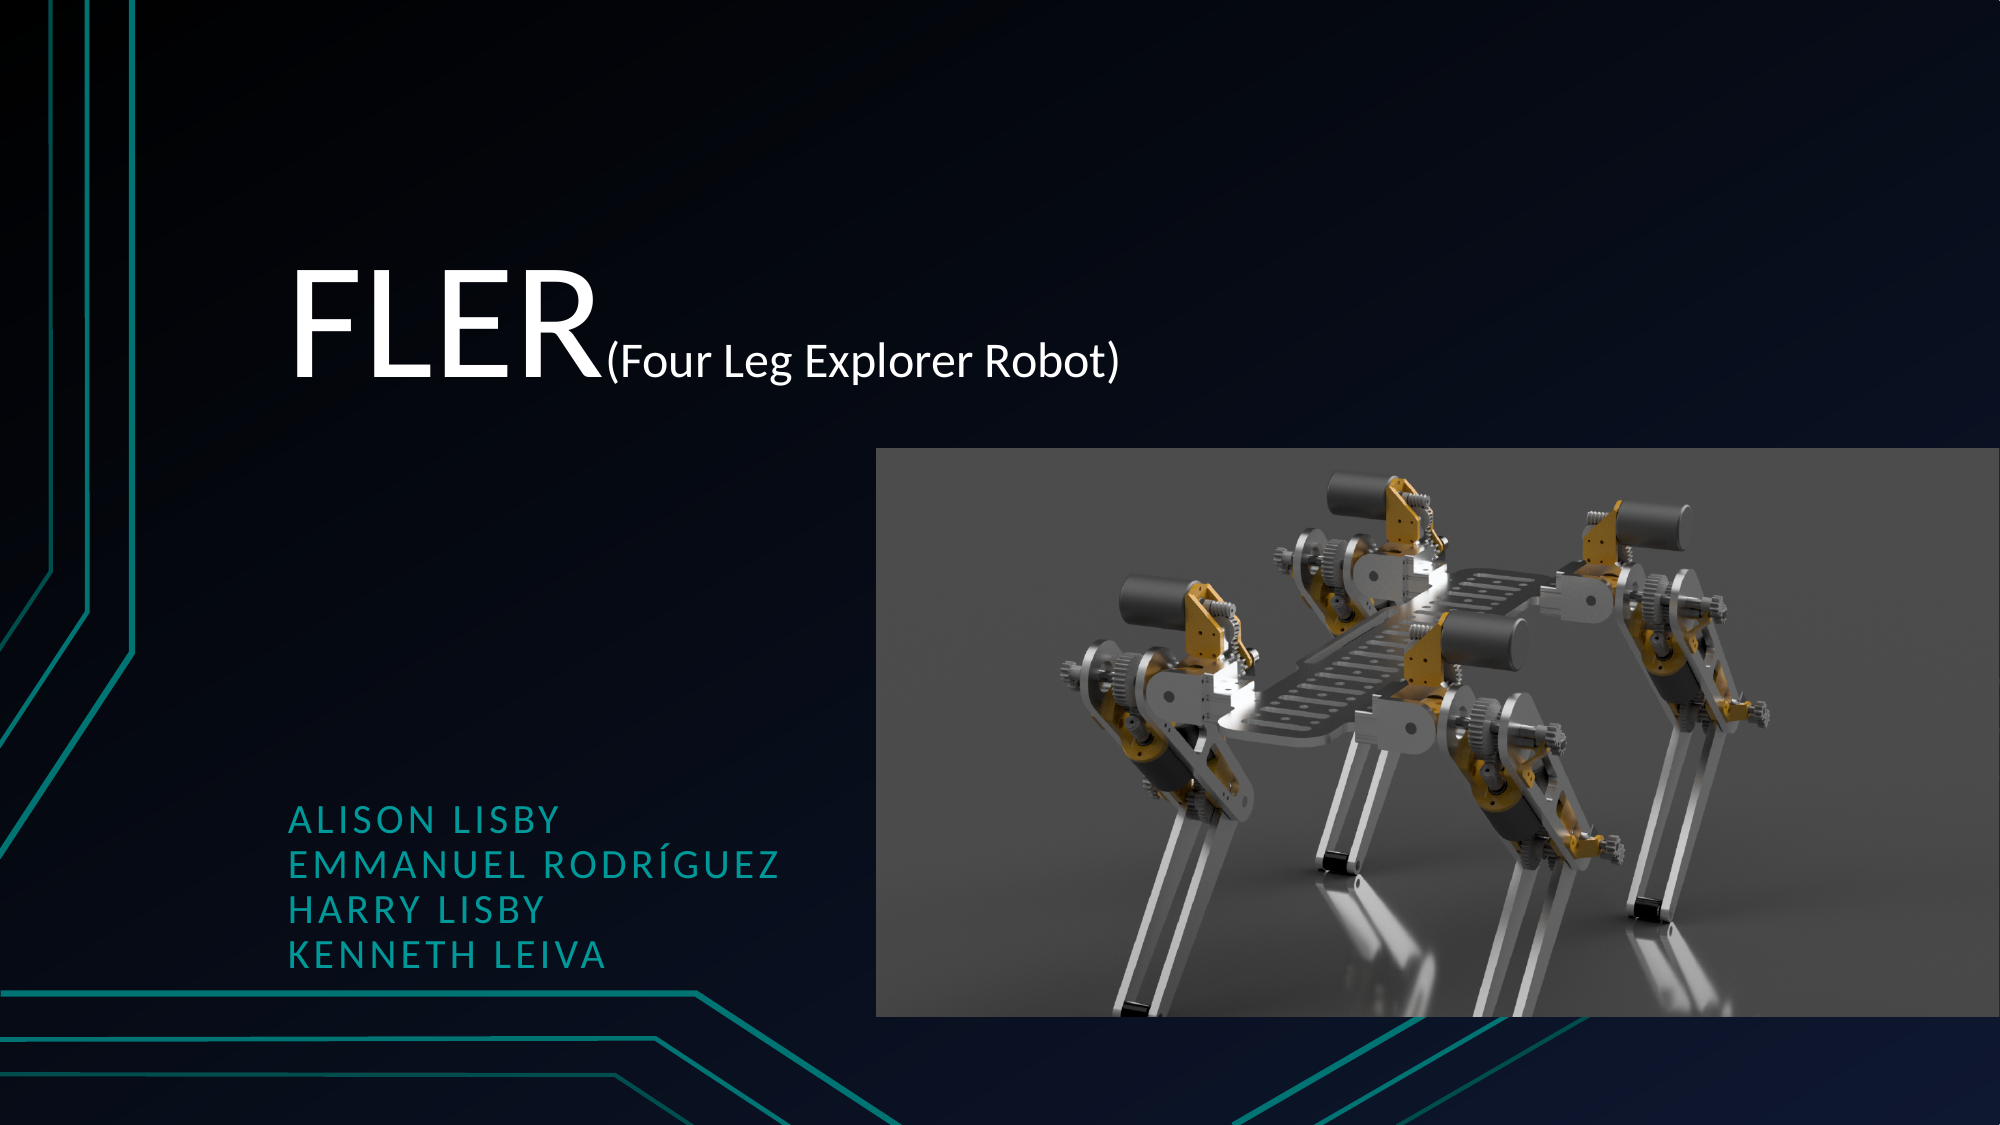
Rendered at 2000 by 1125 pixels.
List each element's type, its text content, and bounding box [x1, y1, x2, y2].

subtitle Alison Lisby Emmanuel Rodríguez Harry Lisby Kenneth leiva [267, 787, 813, 1017]
title FLER(Four Leg Explorer Robot) [266, 95, 1700, 424]
picture [875, 448, 2000, 1017]
